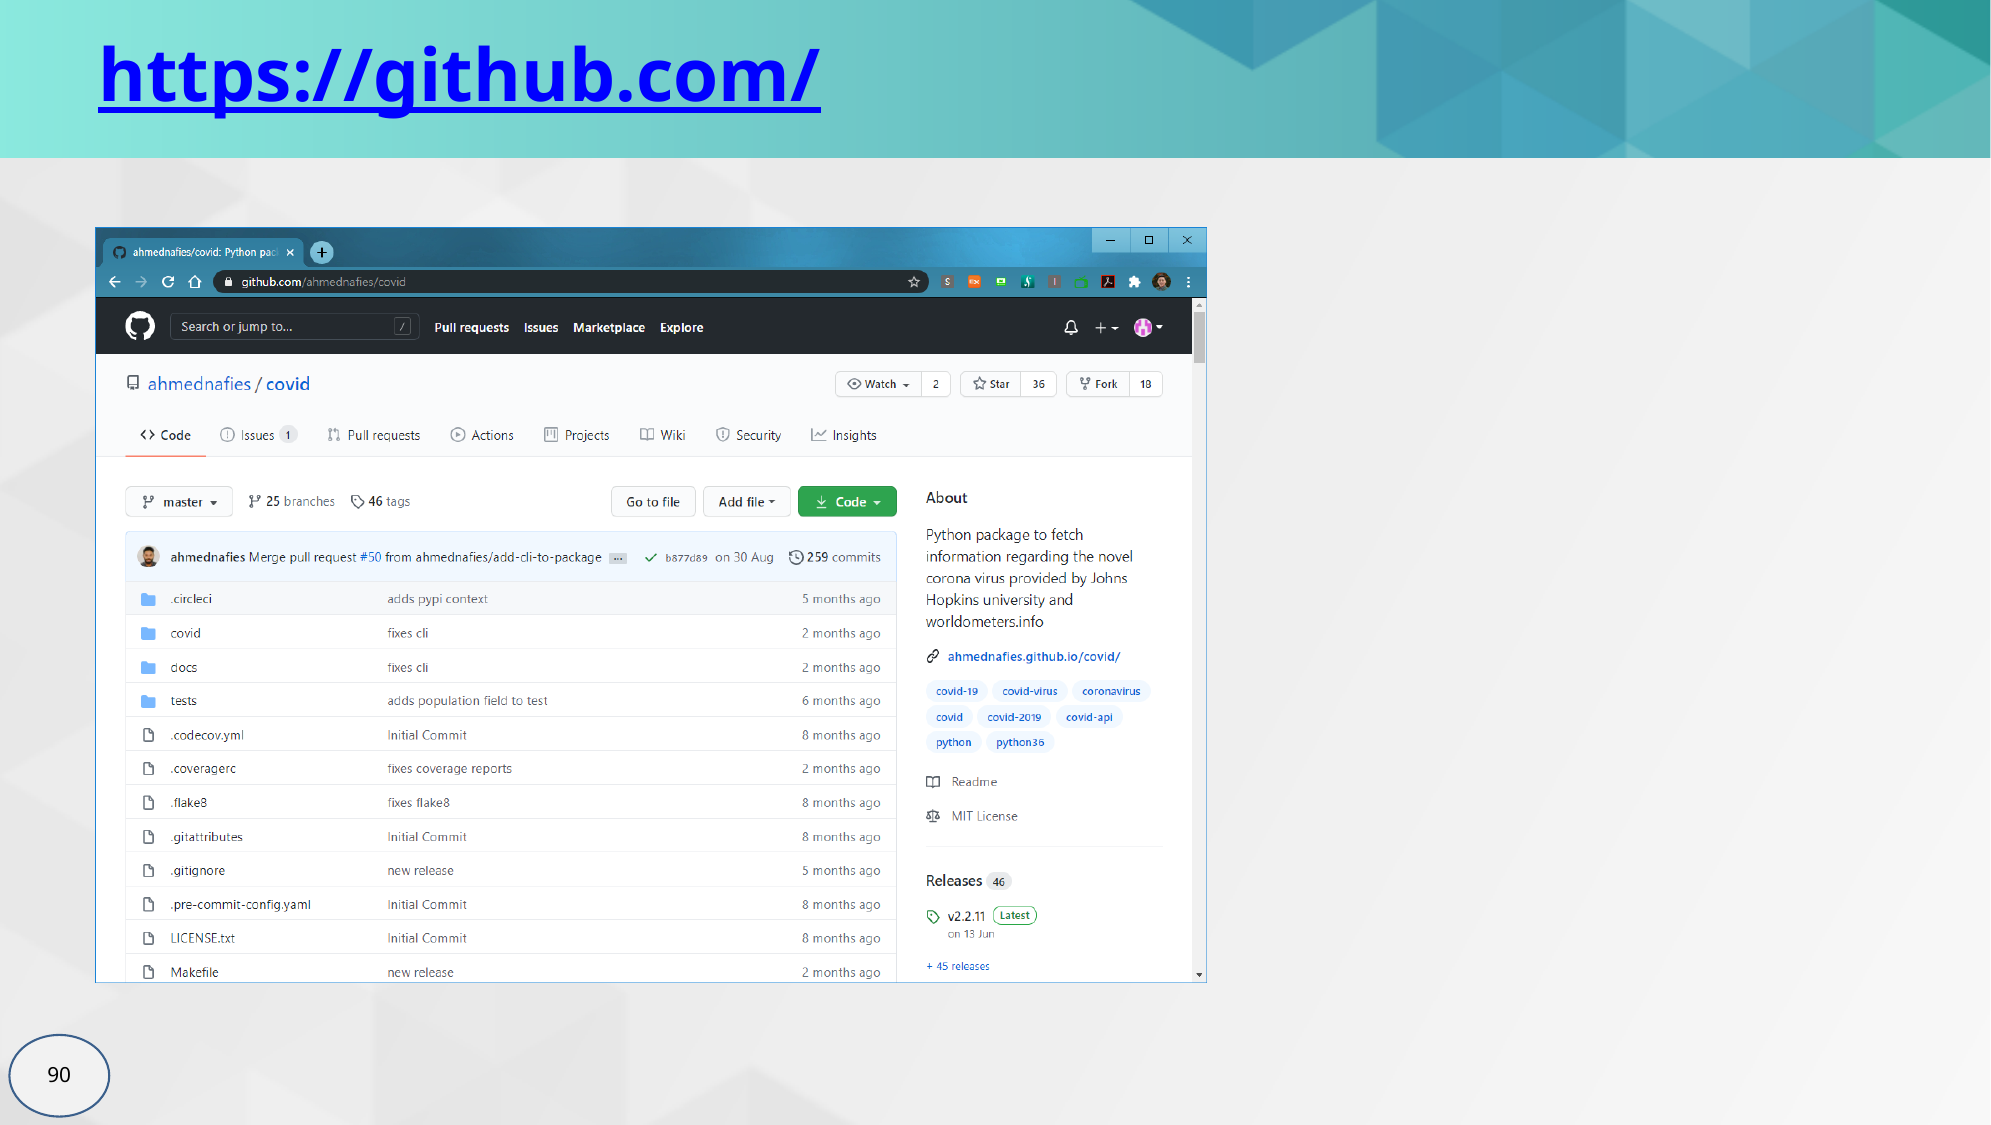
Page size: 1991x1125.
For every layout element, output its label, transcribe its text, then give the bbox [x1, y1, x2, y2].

title https://github.com/ [83, 0, 1681, 158]
picture [0, 0, 1991, 1125]
